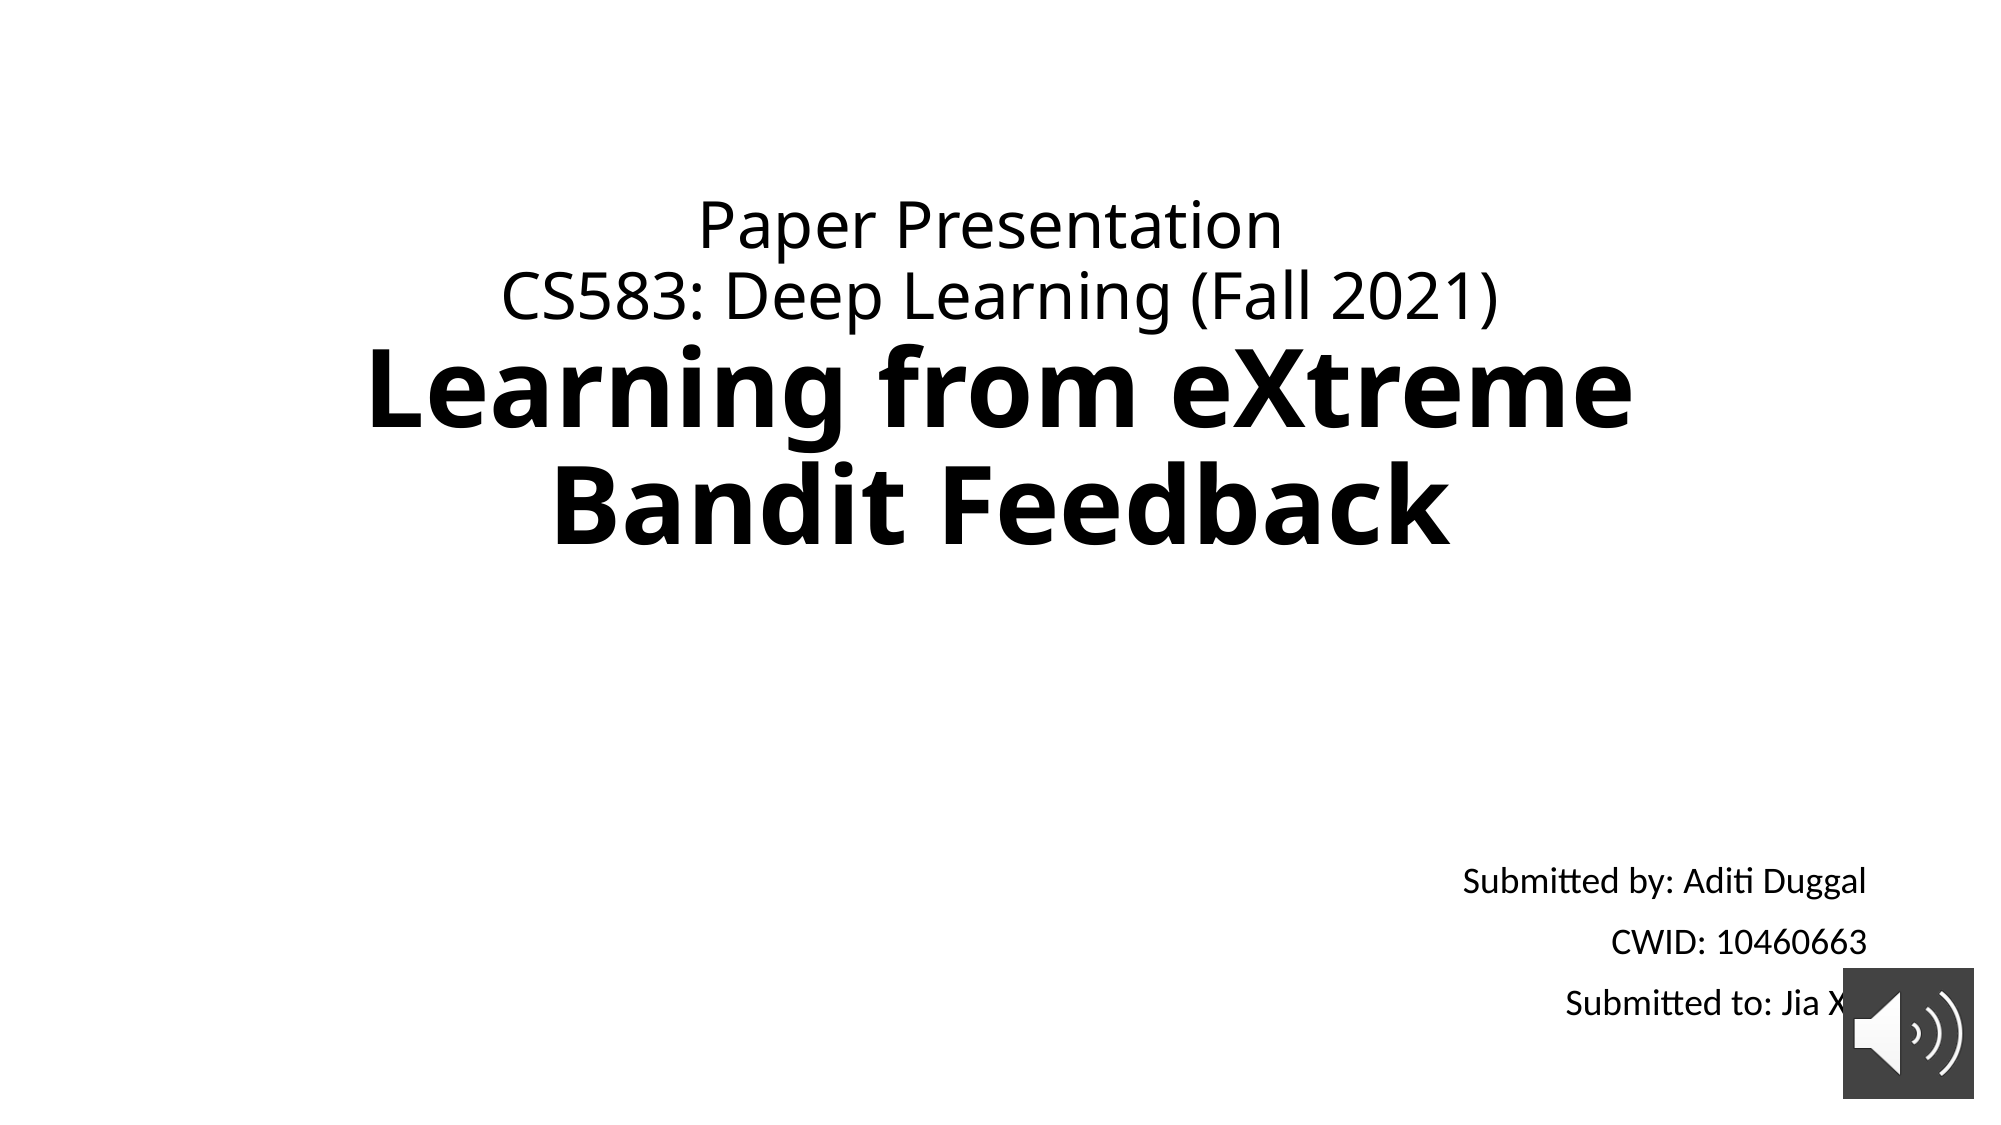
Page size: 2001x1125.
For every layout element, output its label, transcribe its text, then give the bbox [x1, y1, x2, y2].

picture [1841, 966, 1975, 1100]
title Paper Presentation CS583: Deep Learning (Fall 2021) Learning from eXtreme Bandit Feedback [249, 184, 1750, 576]
subtitle Submitted by: Aditi Duggal CWID: 10460663 Submitted to: Jia Xu [382, 853, 1883, 1125]
